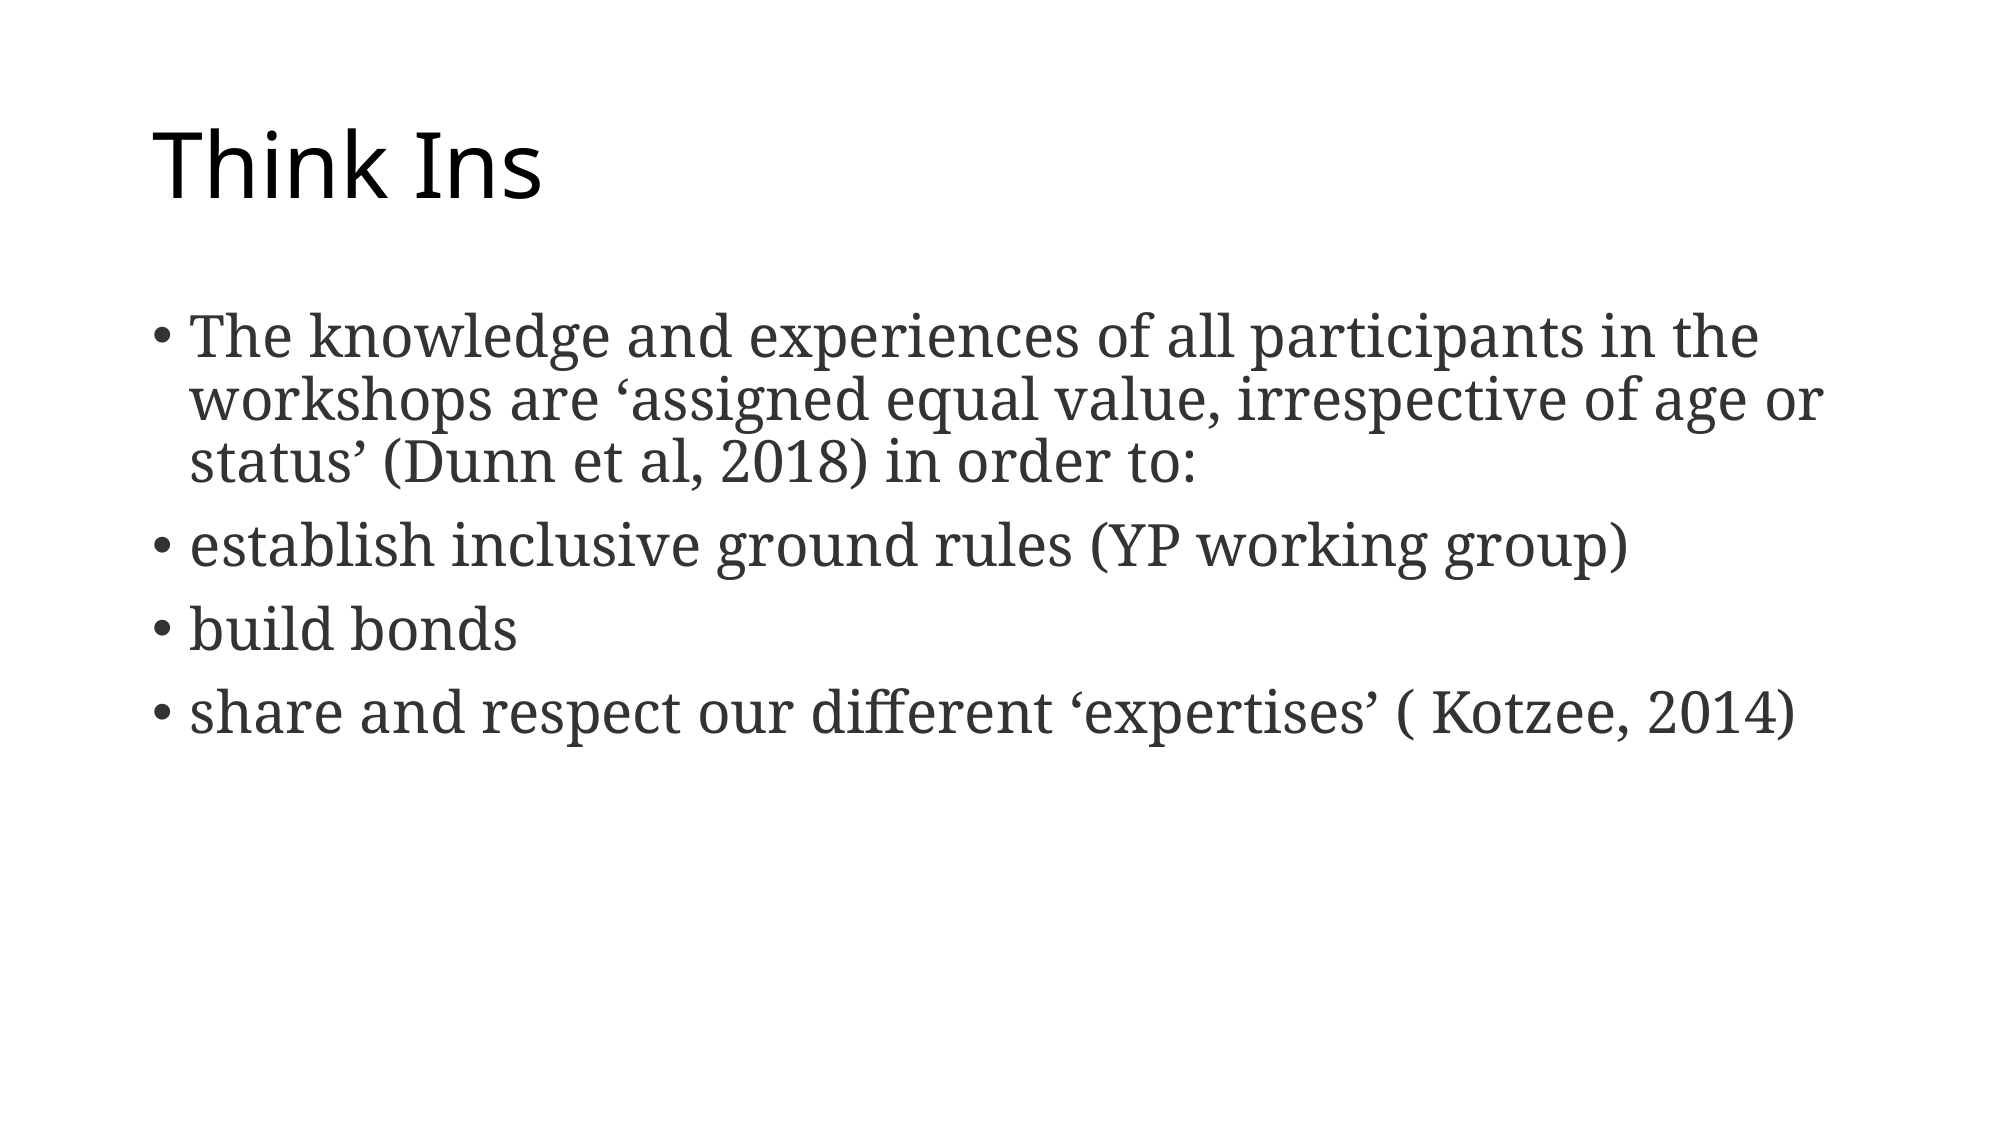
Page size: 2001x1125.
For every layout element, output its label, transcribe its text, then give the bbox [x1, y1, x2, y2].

title Think Ins [137, 59, 1863, 278]
list The knowledge and experiences of all participants in the workshops are ‘assigned equal value, irrespective of age or status’ (Dunn et al, 2018) in order to: establish inclusive ground rules (YP working group) build bonds share and respect our different ‘expertises’ ( Kotzee, 2014) [137, 299, 1863, 1014]
